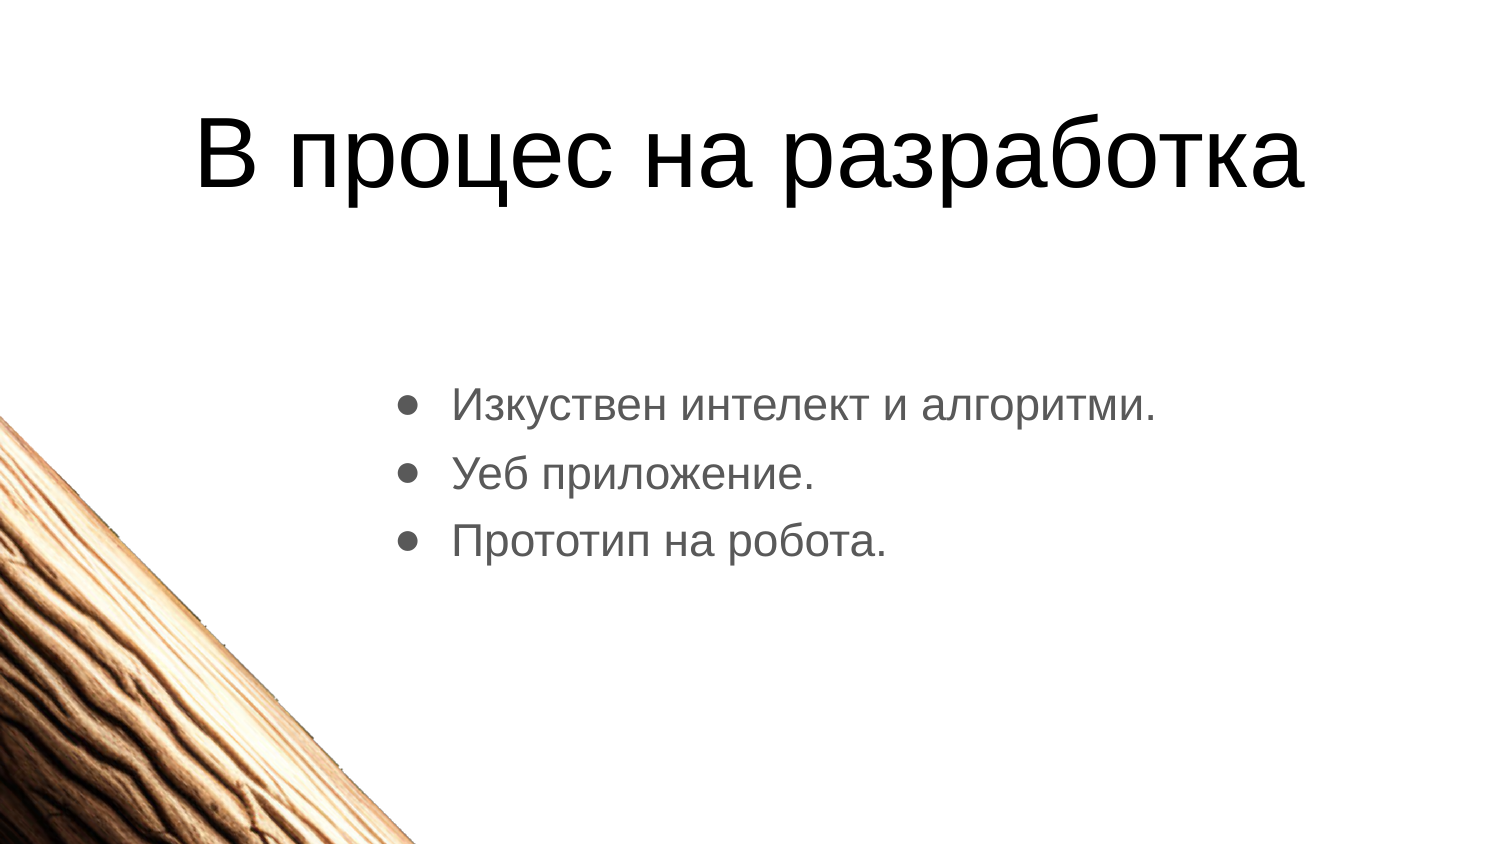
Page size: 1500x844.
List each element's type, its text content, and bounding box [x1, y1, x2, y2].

list Изкуствен интелект и алгоритми. [382, 351, 1500, 419]
title В процес на разработка [51, 72, 1449, 167]
list Прототип на робота. [382, 487, 1500, 582]
picture [0, 417, 471, 844]
list Уеб приложение. [382, 419, 1500, 487]
